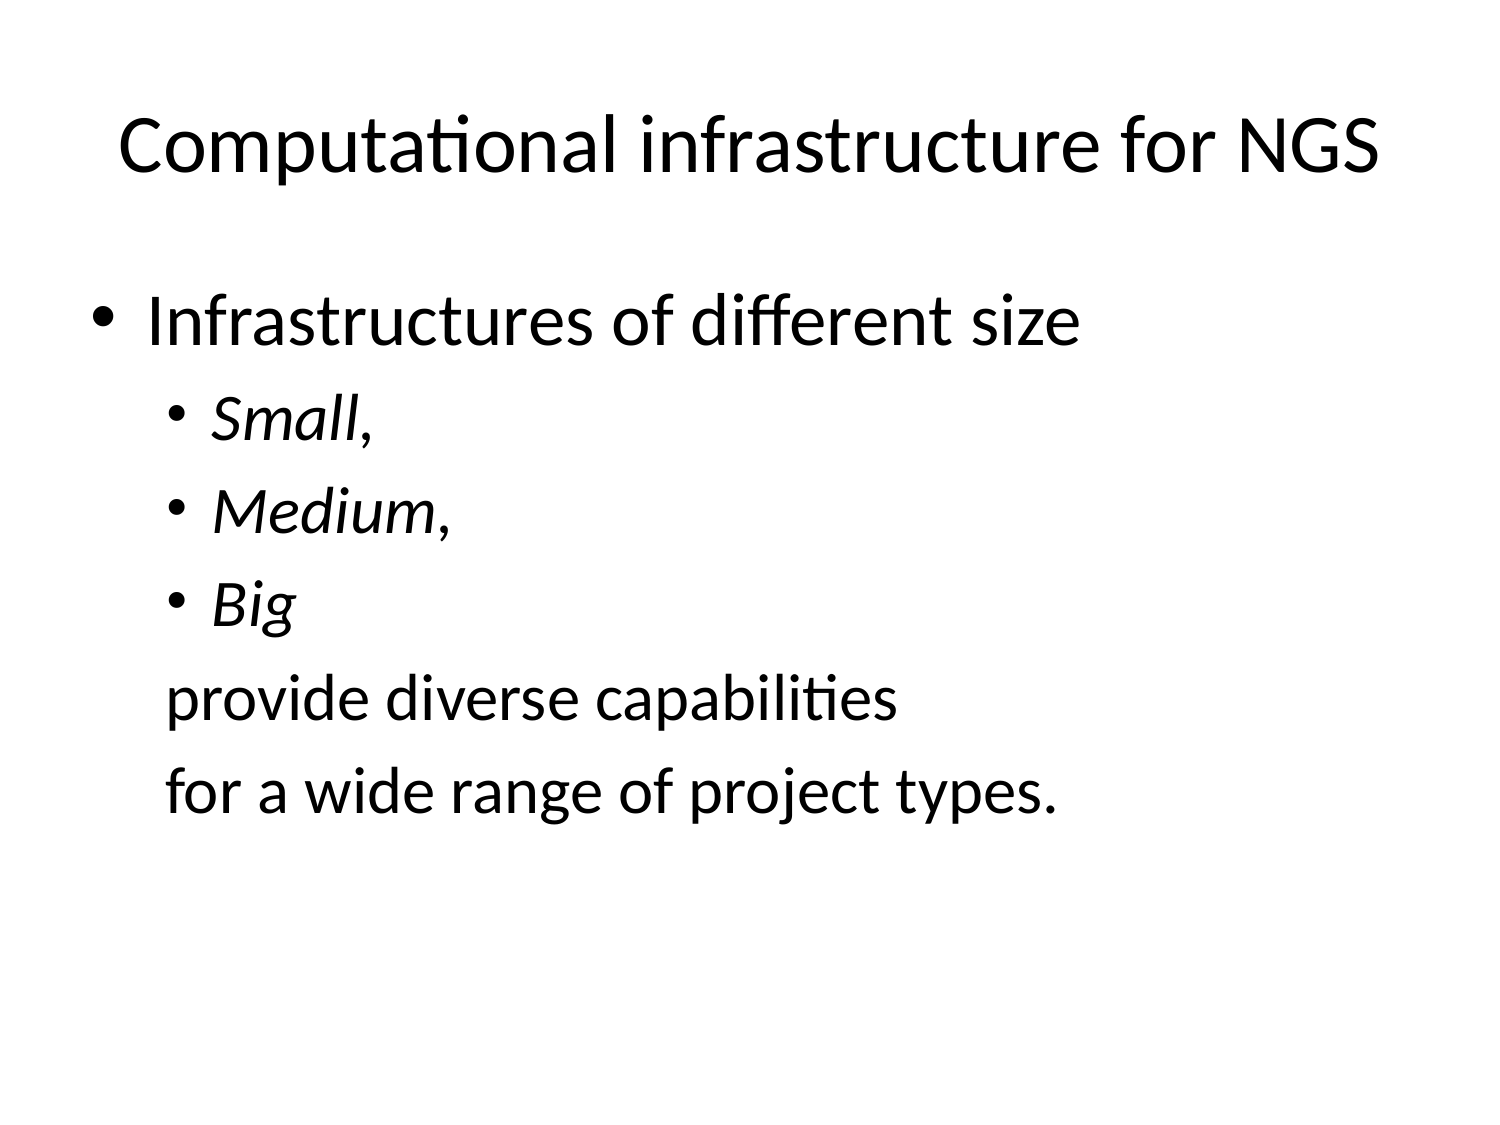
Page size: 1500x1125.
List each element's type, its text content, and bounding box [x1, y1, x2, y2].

list Infrastructures of different size Small, Medium, Big provide diverse capabilities for a wide range of project types. [75, 262, 1425, 1005]
title Computational infrastructure for NGS [75, 45, 1425, 233]
